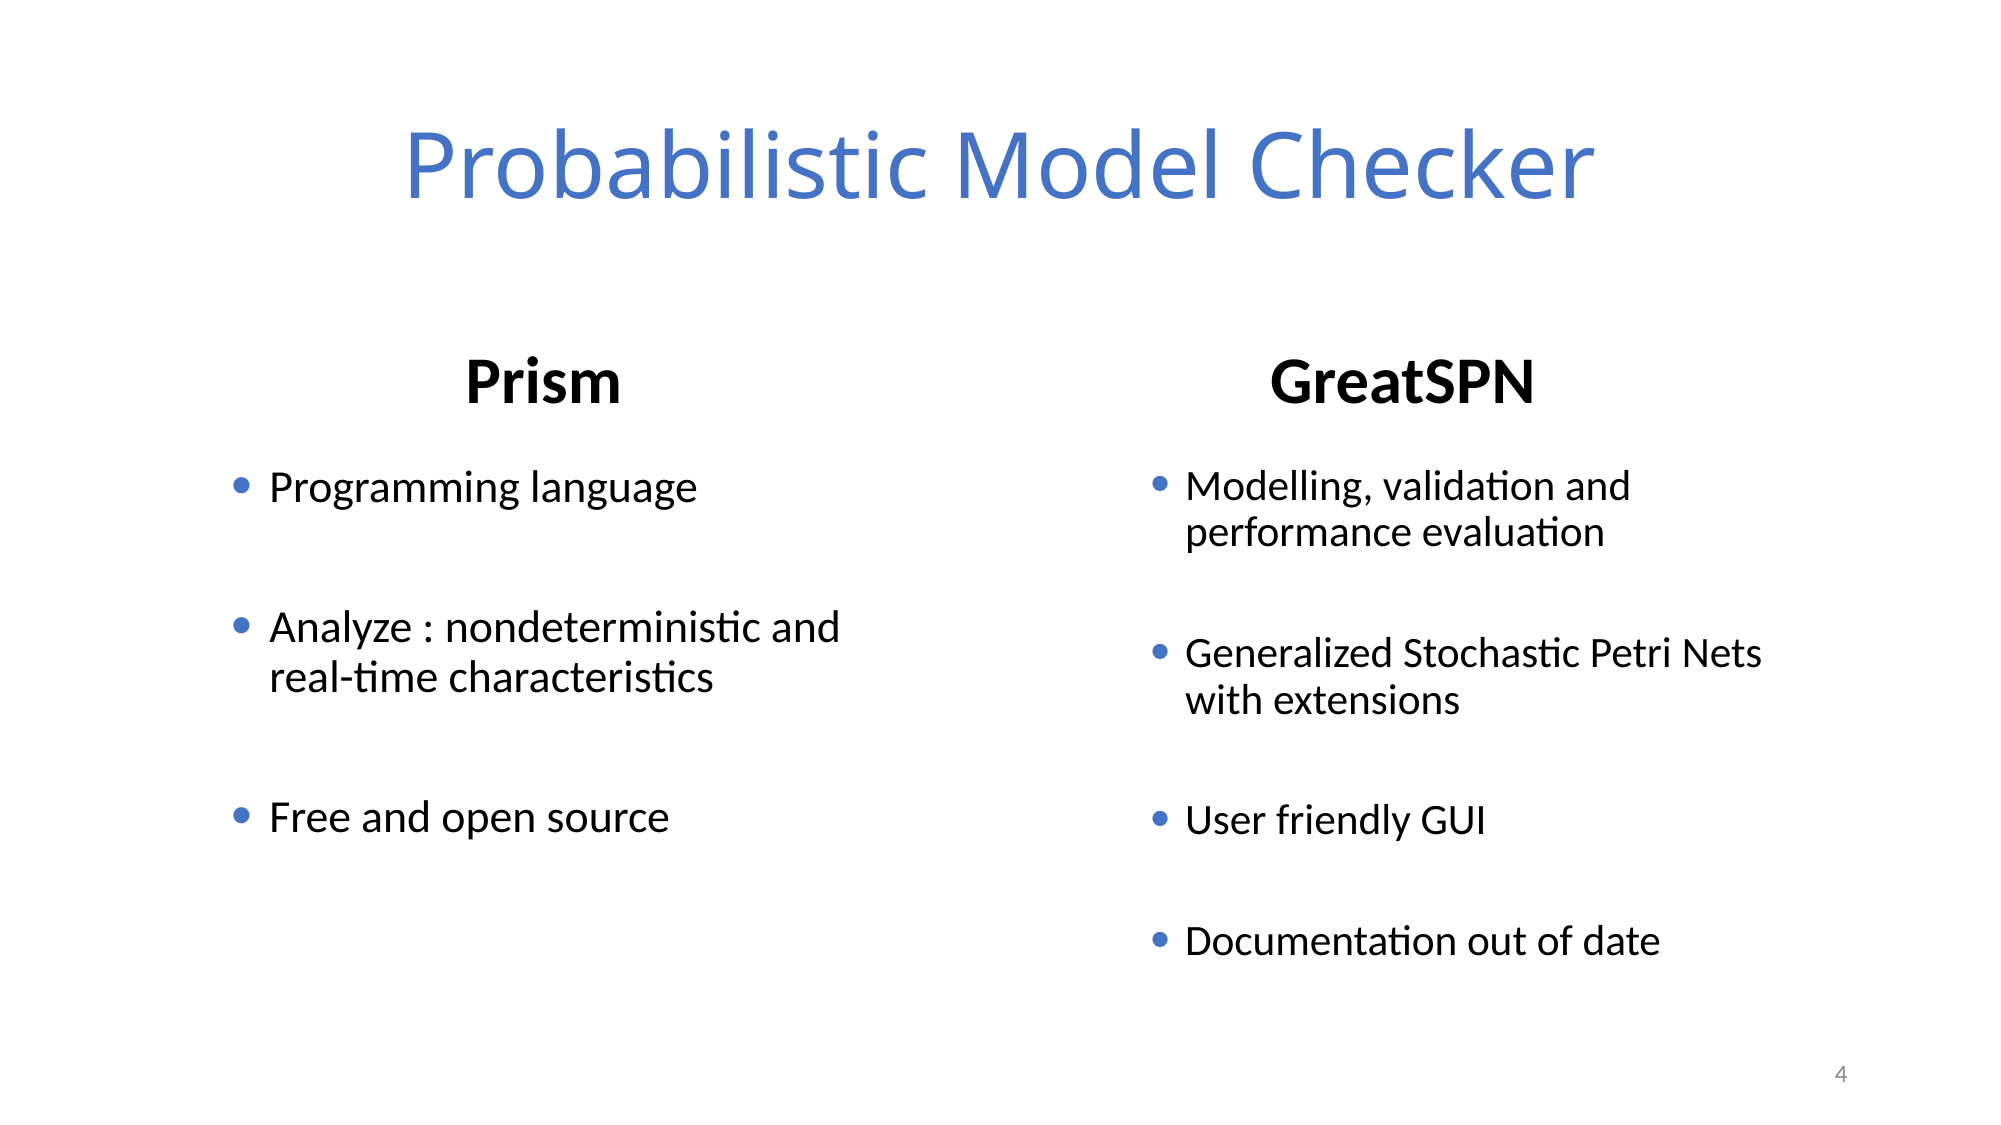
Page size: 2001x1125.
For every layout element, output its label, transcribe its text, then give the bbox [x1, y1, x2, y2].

list Programming language Analyze : nondeterministic and real-time characteristics Free and open source [216, 455, 865, 980]
text_box Prism [450, 329, 660, 425]
title Probabilistic Model Checker [137, 59, 1863, 278]
text_box GreatSPN [1255, 329, 1570, 425]
slide_number 4 [1412, 1042, 1863, 1103]
text_box Modelling, validation and performance evaluation Generalized Stochastic Petri Nets with extensions User friendly GUI Documentation out of date [1135, 455, 1826, 977]
